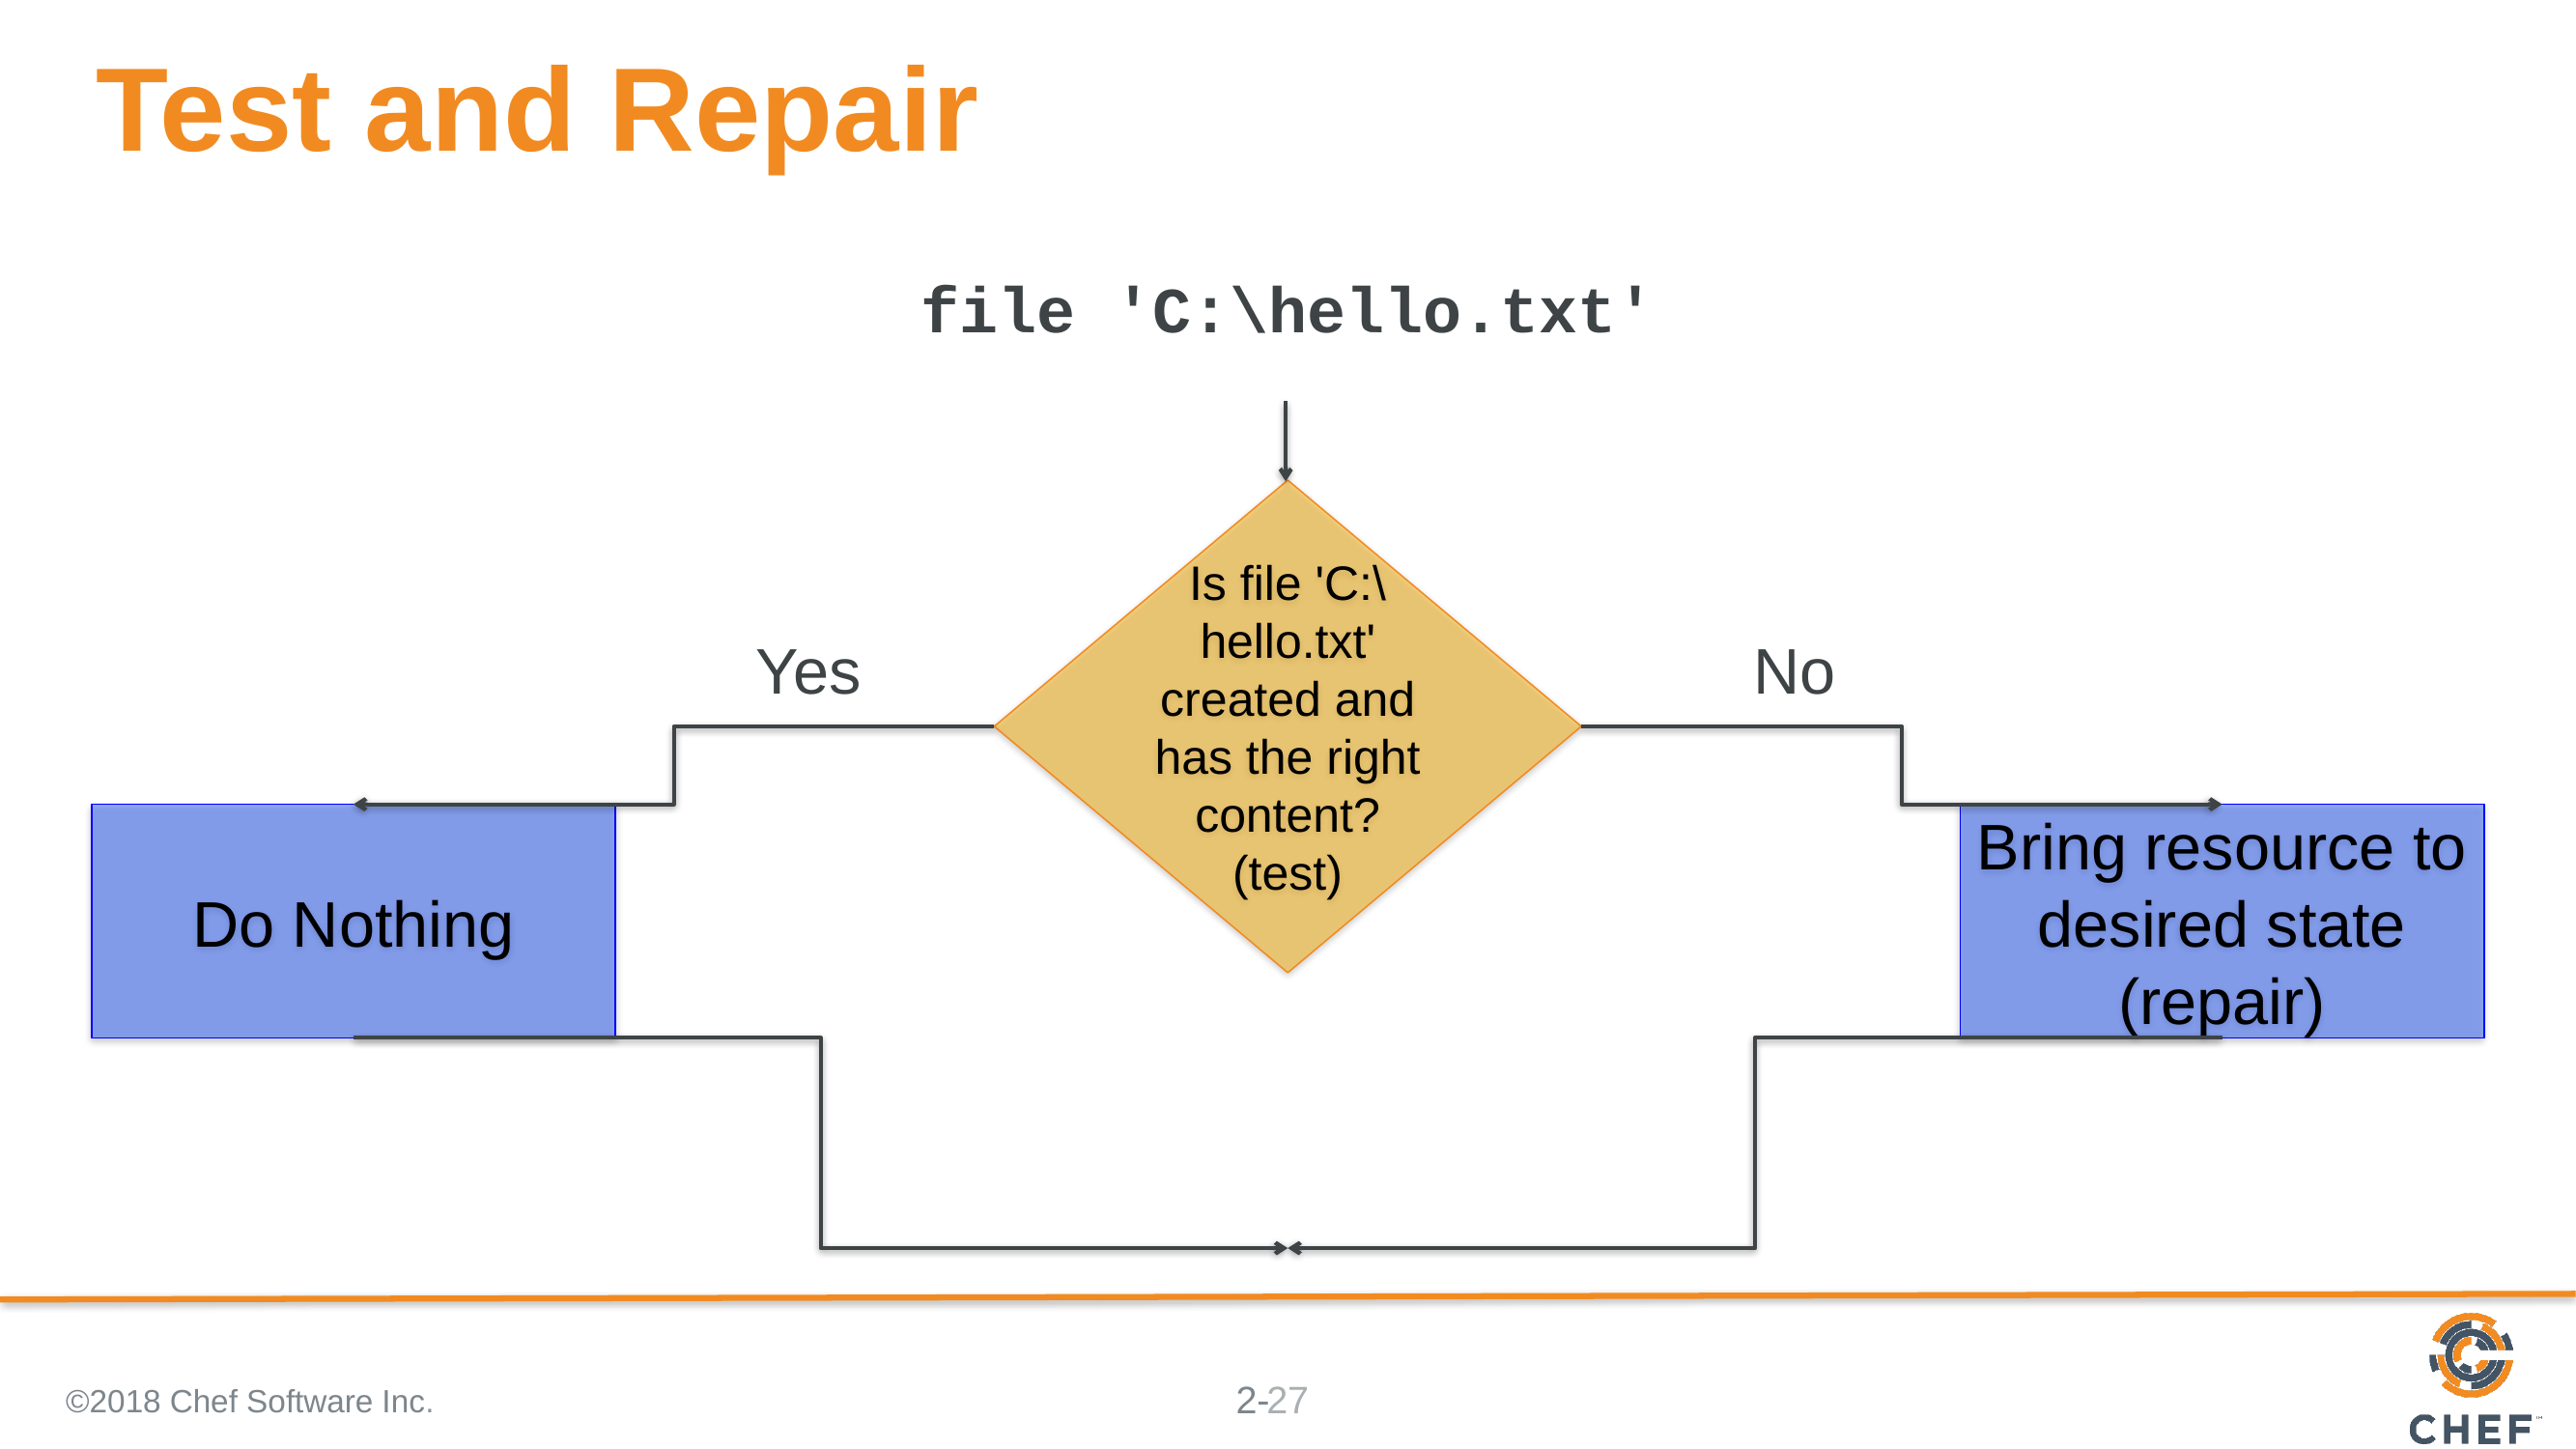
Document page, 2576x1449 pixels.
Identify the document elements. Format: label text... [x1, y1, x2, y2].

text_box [91, 248, 2484, 1249]
footer ©2018 Chef Software Inc. [51, 1359, 952, 1440]
title Test and Repair [96, 48, 2463, 180]
picture [2399, 1297, 2550, 1449]
slide_number 27 [998, 1359, 1578, 1437]
